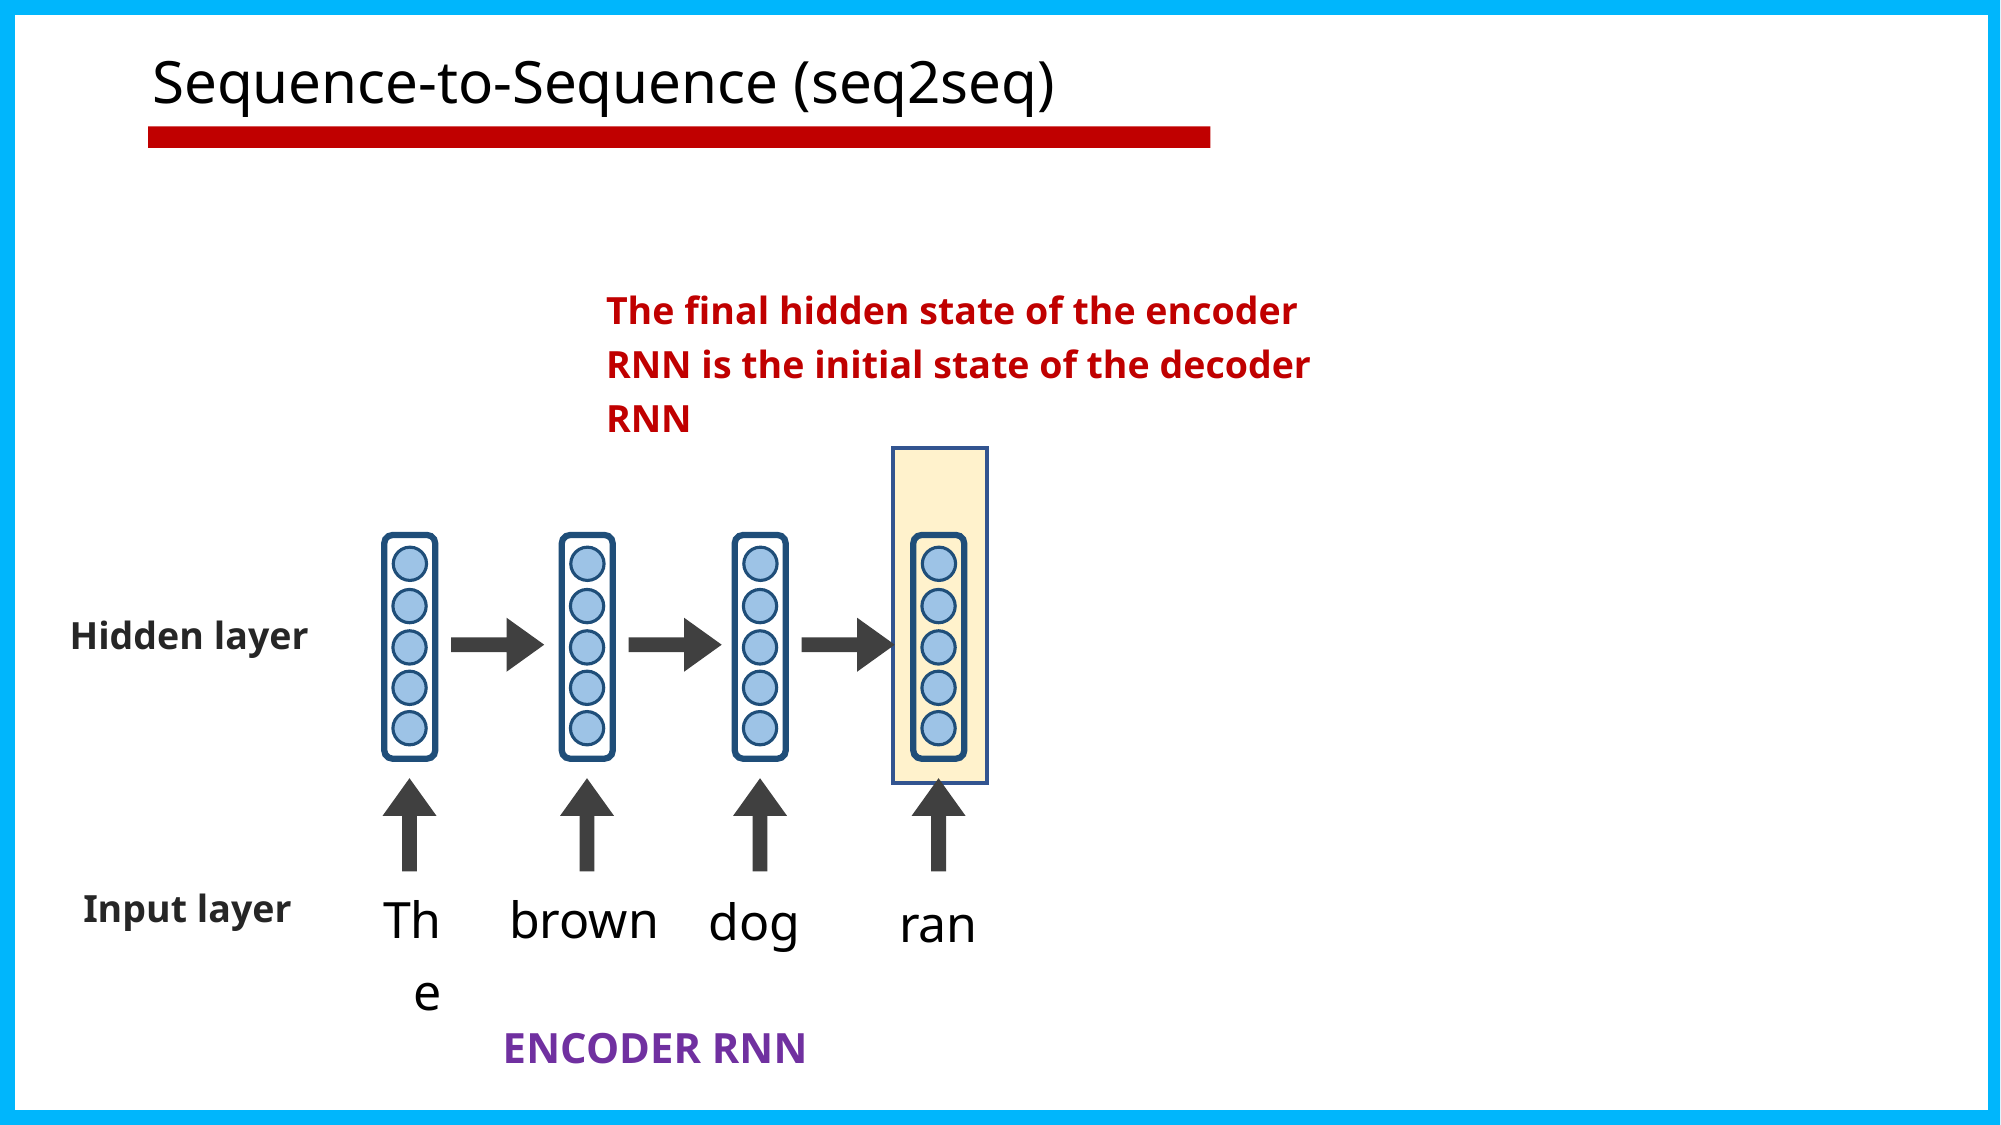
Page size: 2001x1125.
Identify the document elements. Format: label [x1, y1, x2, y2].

text_box [444, 1004, 866, 1082]
title [137, 45, 1605, 236]
text_box [38, 236, 1878, 991]
